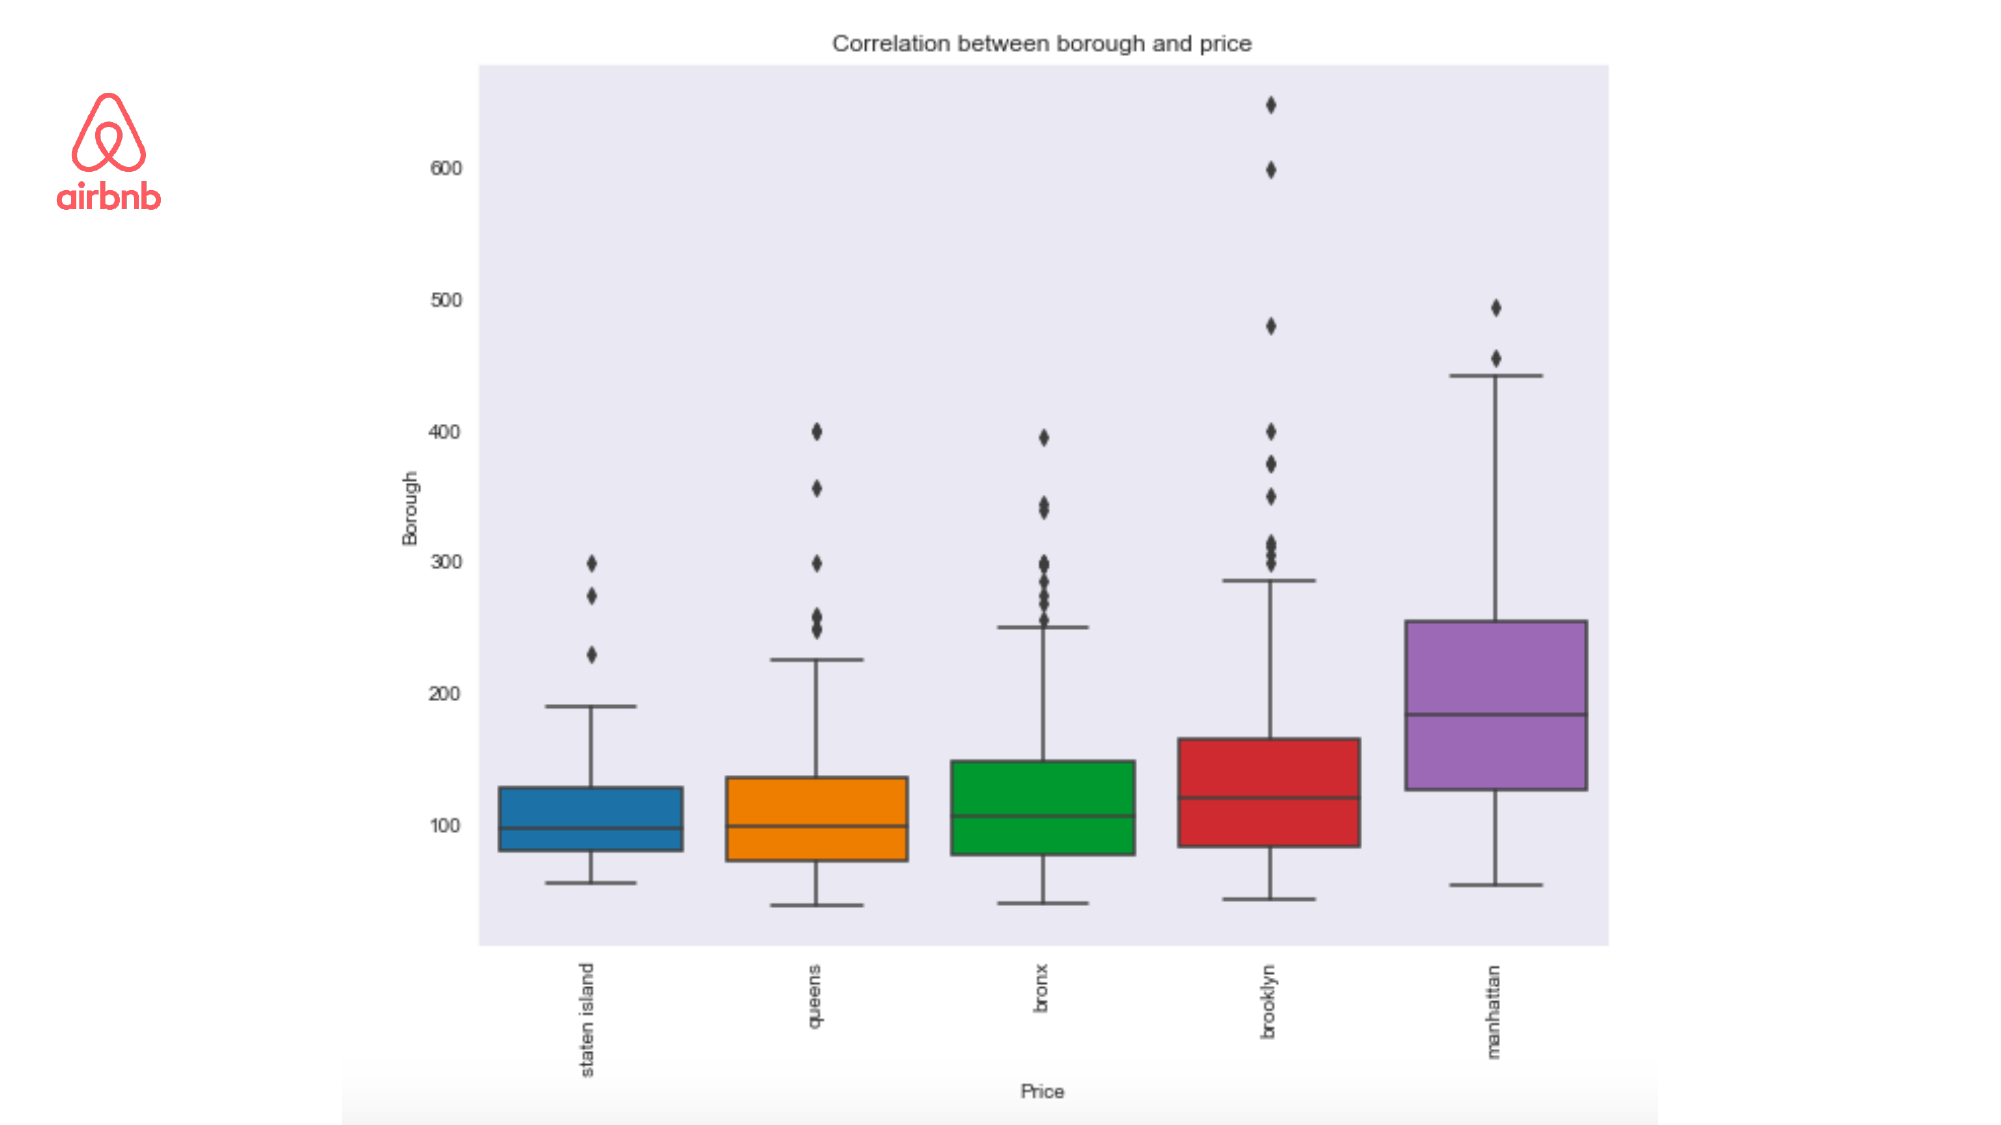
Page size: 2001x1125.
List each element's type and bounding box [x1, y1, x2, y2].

picture [342, 0, 1658, 1125]
picture [53, 91, 163, 211]
